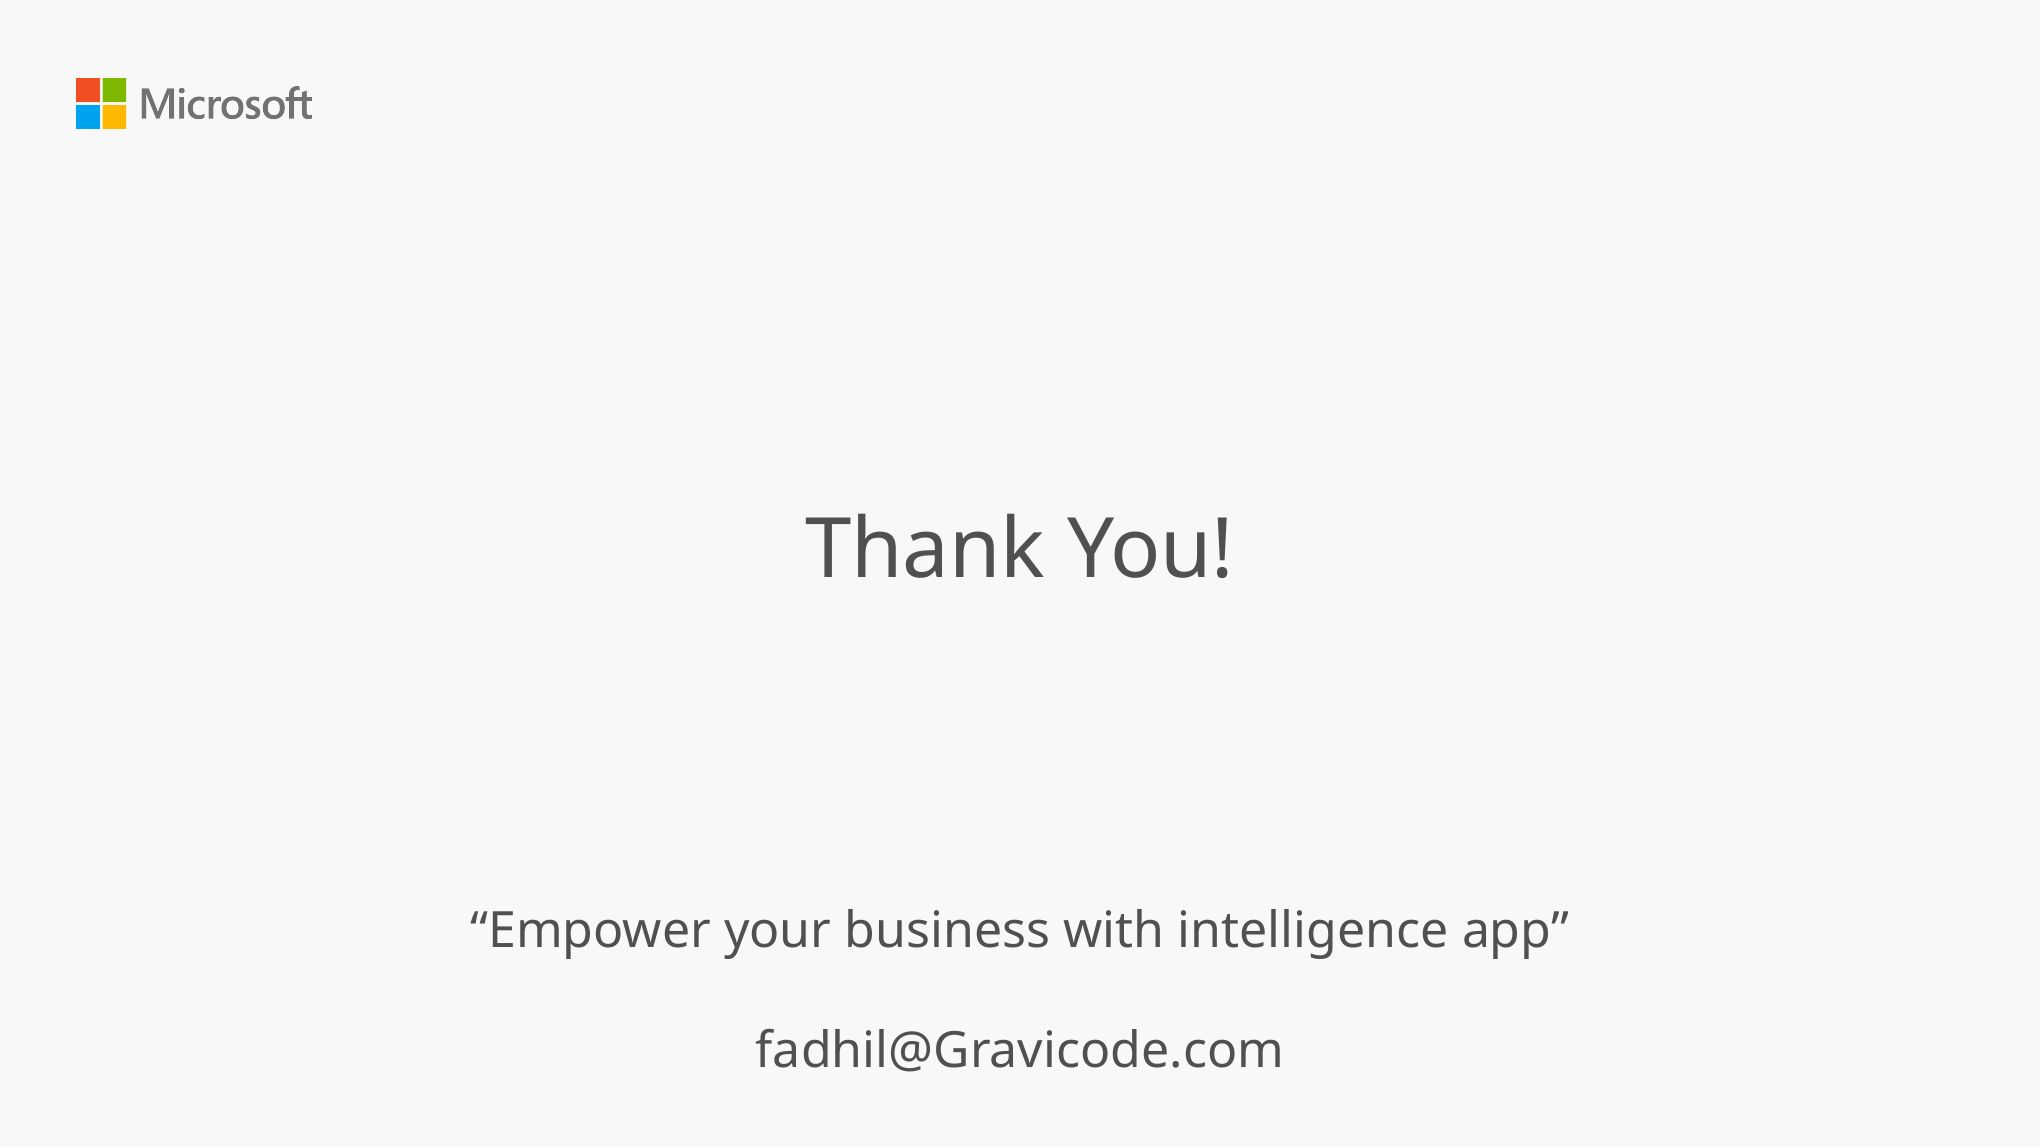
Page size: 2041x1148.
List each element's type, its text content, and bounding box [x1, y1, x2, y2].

text_box “Empower your business with intelligence app” fadhil@Gravicode.com [45, 873, 1995, 1148]
text_box Thank You! [45, 498, 1995, 630]
picture [76, 78, 312, 129]
